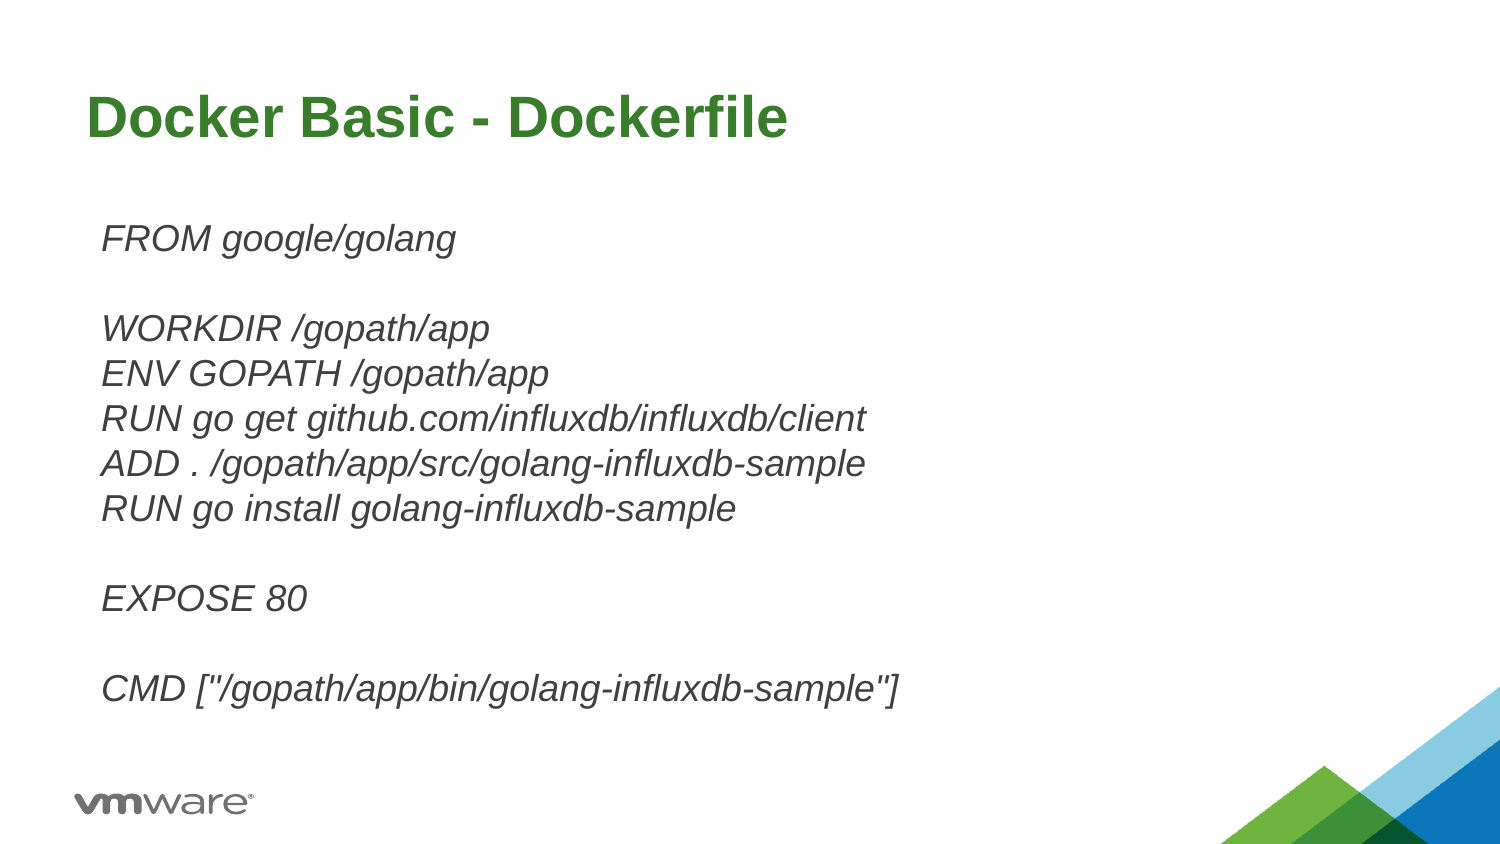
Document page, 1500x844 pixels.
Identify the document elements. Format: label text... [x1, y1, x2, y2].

text_box FROM google/golang WORKDIR /gopath/app ENV GOPATH /gopath/app RUN go get github.com/influxdb/influxdb/client ADD . /gopath/app/src/golang-influxdb-sample RUN go install golang-influxdb-sample EXPOSE 80 CMD ["/gopath/app/bin/golang-influxdb-sample"] [86, 206, 1305, 790]
title Docker Basic - Dockerfile [86, 49, 1354, 150]
picture [1209, 684, 1500, 844]
